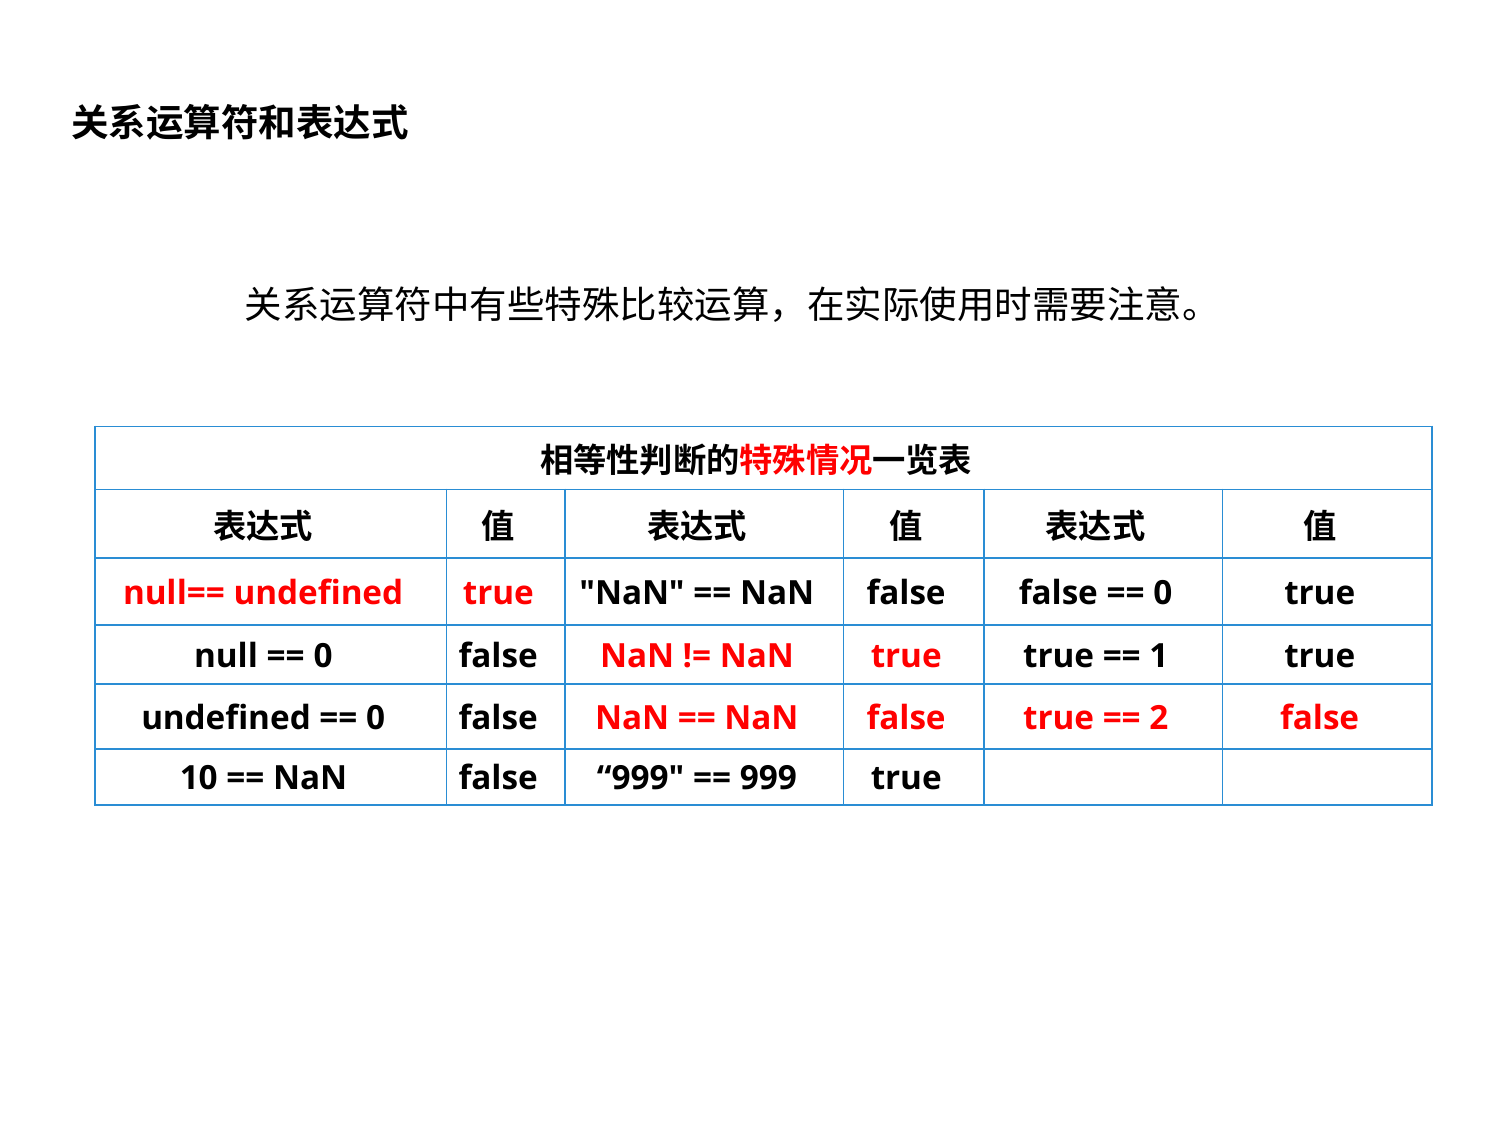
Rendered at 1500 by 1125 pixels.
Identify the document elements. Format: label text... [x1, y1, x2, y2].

table_cell false [844, 559, 983, 624]
table_cell true == 2 [985, 685, 1222, 748]
table_cell true [447, 559, 564, 624]
table_cell 表达式 [985, 490, 1222, 557]
table_cell NaN == NaN [566, 685, 843, 748]
table_cell null == 0 [96, 626, 446, 683]
table_cell [985, 750, 1222, 804]
table_cell “999" == 999 [566, 750, 843, 804]
table_cell 值 [447, 490, 564, 557]
table_cell true [1223, 559, 1431, 624]
text_box 关系运算符中有些特殊比较运算，在实际使用时需要注意。 [186, 274, 1314, 334]
table_cell 表达式 [566, 490, 843, 557]
table_cell true [844, 750, 983, 804]
table_cell false [447, 750, 564, 804]
text_box 关系运算符和表达式 [56, 74, 1330, 169]
table_cell 10 == NaN [96, 750, 446, 804]
table_cell 表达式 [96, 490, 446, 557]
table_cell false [447, 626, 564, 683]
table_cell false == 0 [985, 559, 1222, 624]
table_cell undefined == 0 [96, 685, 446, 748]
table_cell 值 [844, 490, 983, 557]
table_cell true [844, 626, 983, 683]
table_cell 值 [1223, 490, 1431, 557]
table_cell false [447, 685, 564, 748]
table_cell false [1223, 685, 1431, 748]
table_cell true == 1 [985, 626, 1222, 683]
table_cell "NaN" == NaN [566, 559, 843, 624]
table_cell NaN != NaN [566, 626, 843, 683]
table_header 相等性判断的特殊情况一览表 [96, 427, 1431, 489]
table_cell false [844, 685, 983, 748]
table_cell [1223, 750, 1431, 804]
table_cell null== undefined [96, 559, 446, 624]
table_cell true [1223, 626, 1431, 683]
